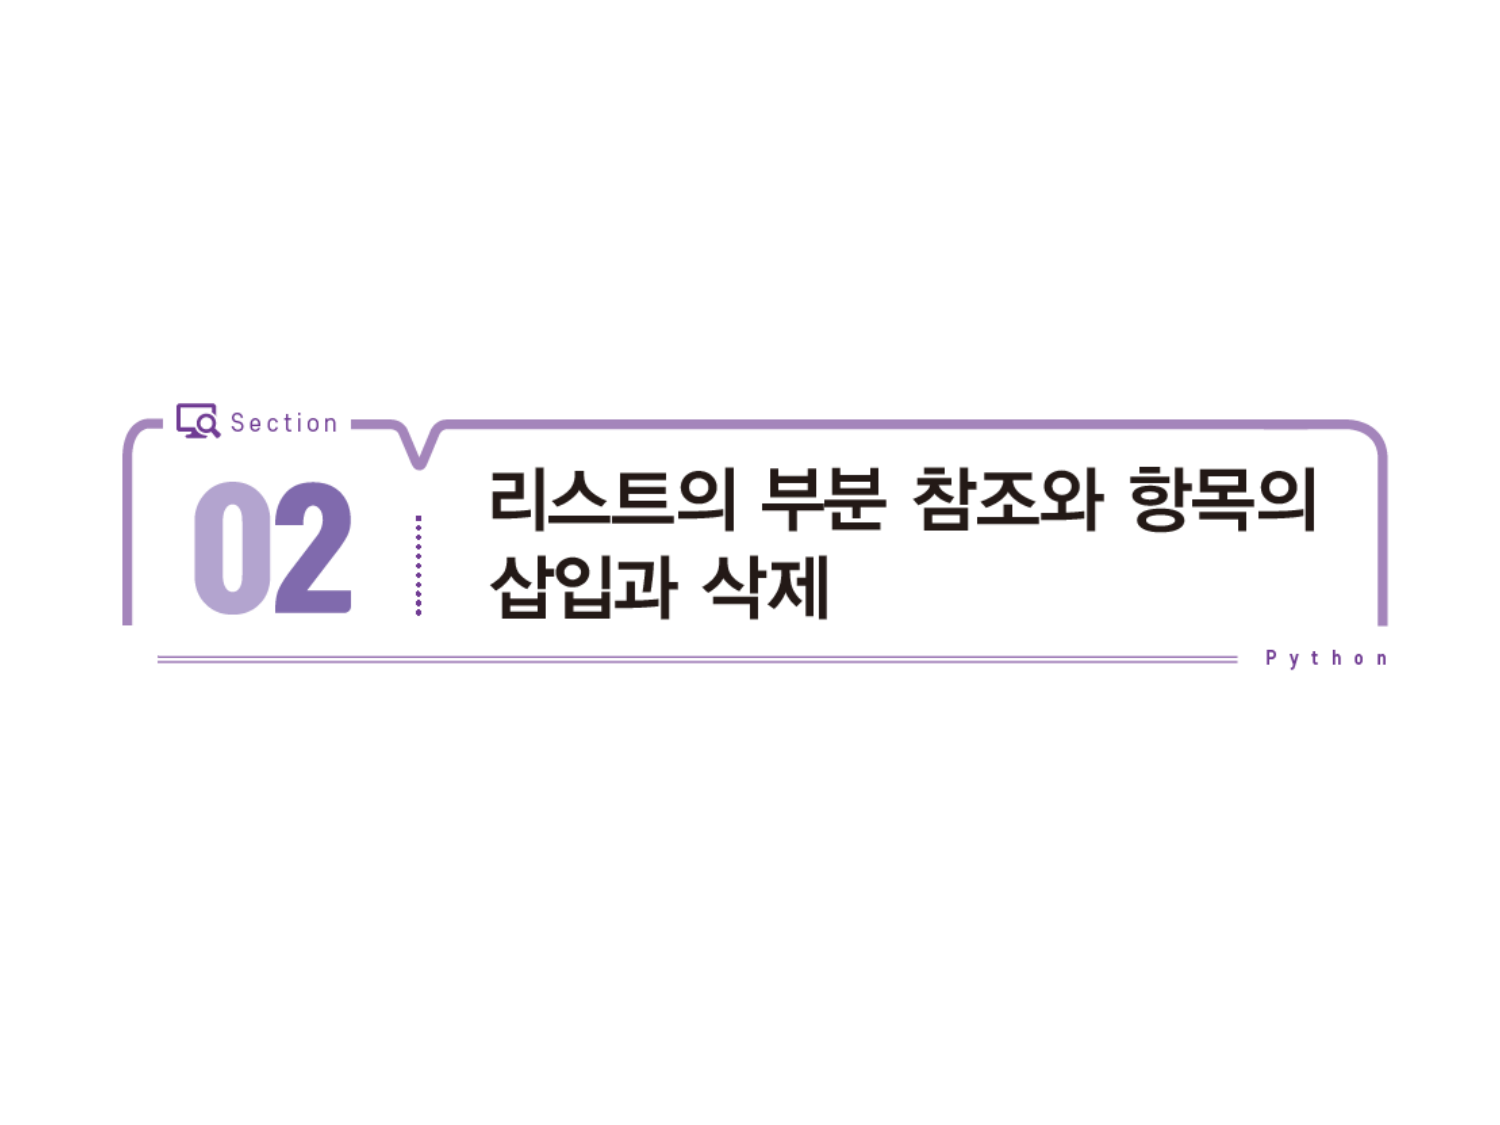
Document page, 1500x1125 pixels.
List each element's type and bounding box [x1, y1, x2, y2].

picture [105, 383, 1402, 692]
